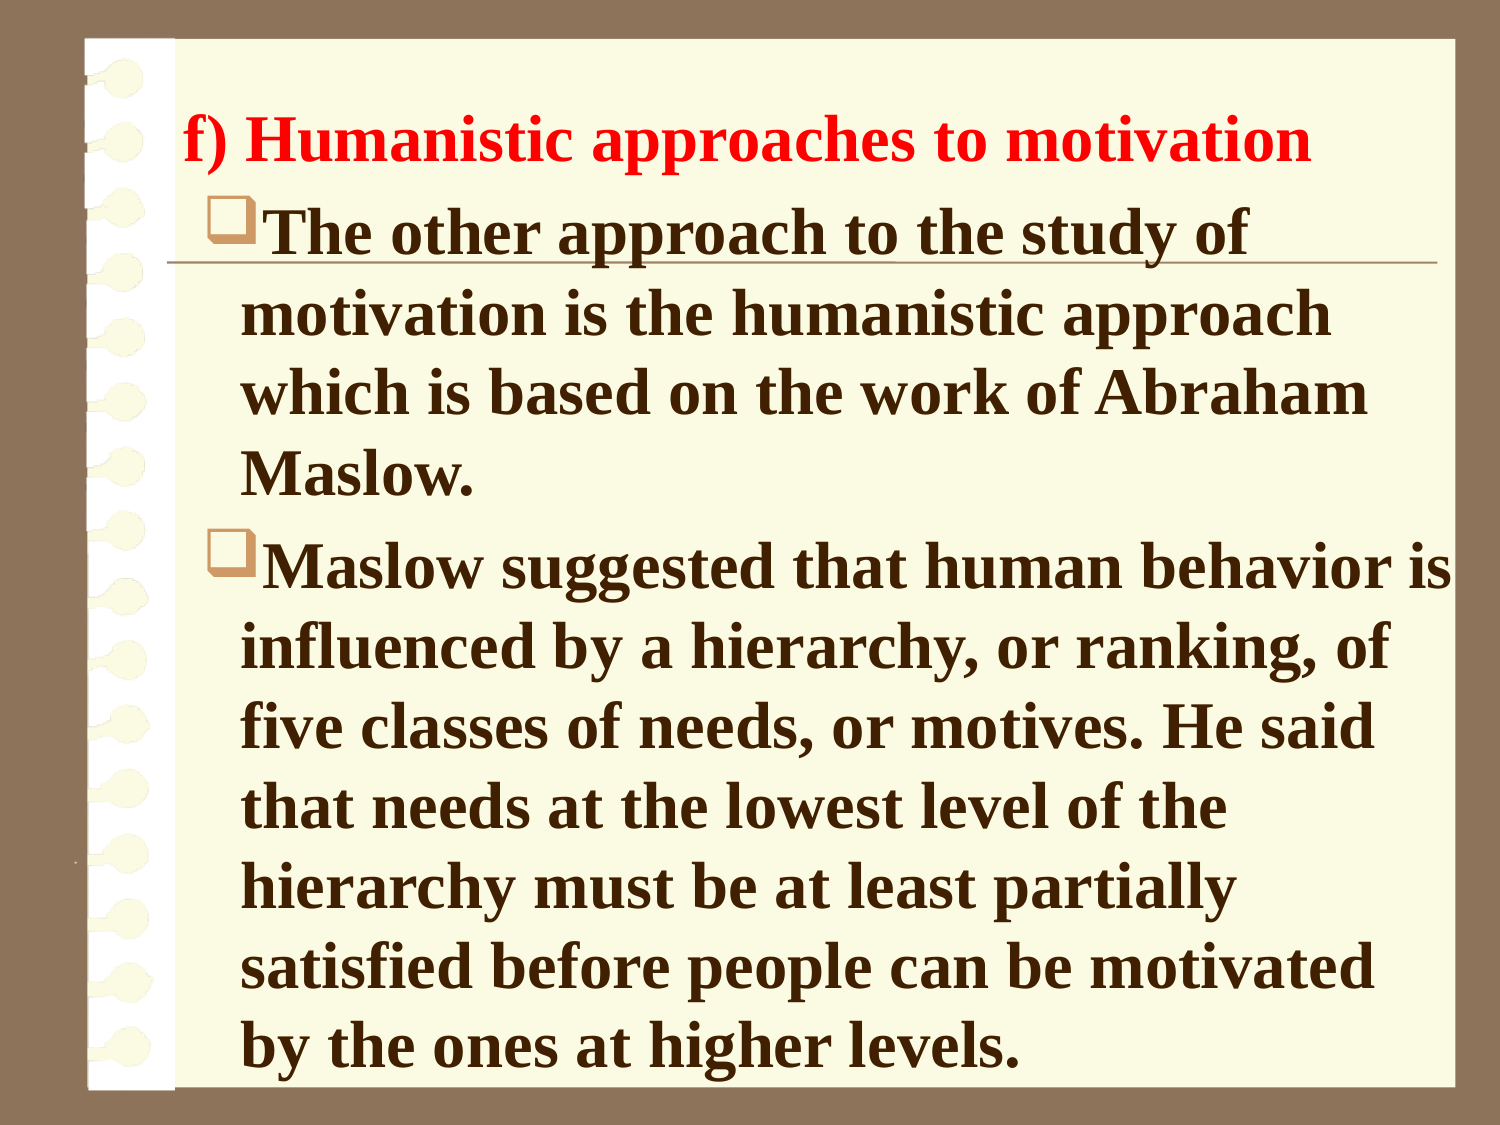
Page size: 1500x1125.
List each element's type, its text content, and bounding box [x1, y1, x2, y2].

list f) Humanistic approaches to motivation The other approach to the study of motivation is the humanistic approach which is based on the work of Abraham Maslow. Maslow suggested that human behavior is influenced by a hierarchy, or ranking, of five classes of needs, or motives. He said that needs at the lowest level of the hierarchy must be at least partially satisfied before people can be motivated by the ones at higher levels. [37, 87, 1475, 1088]
